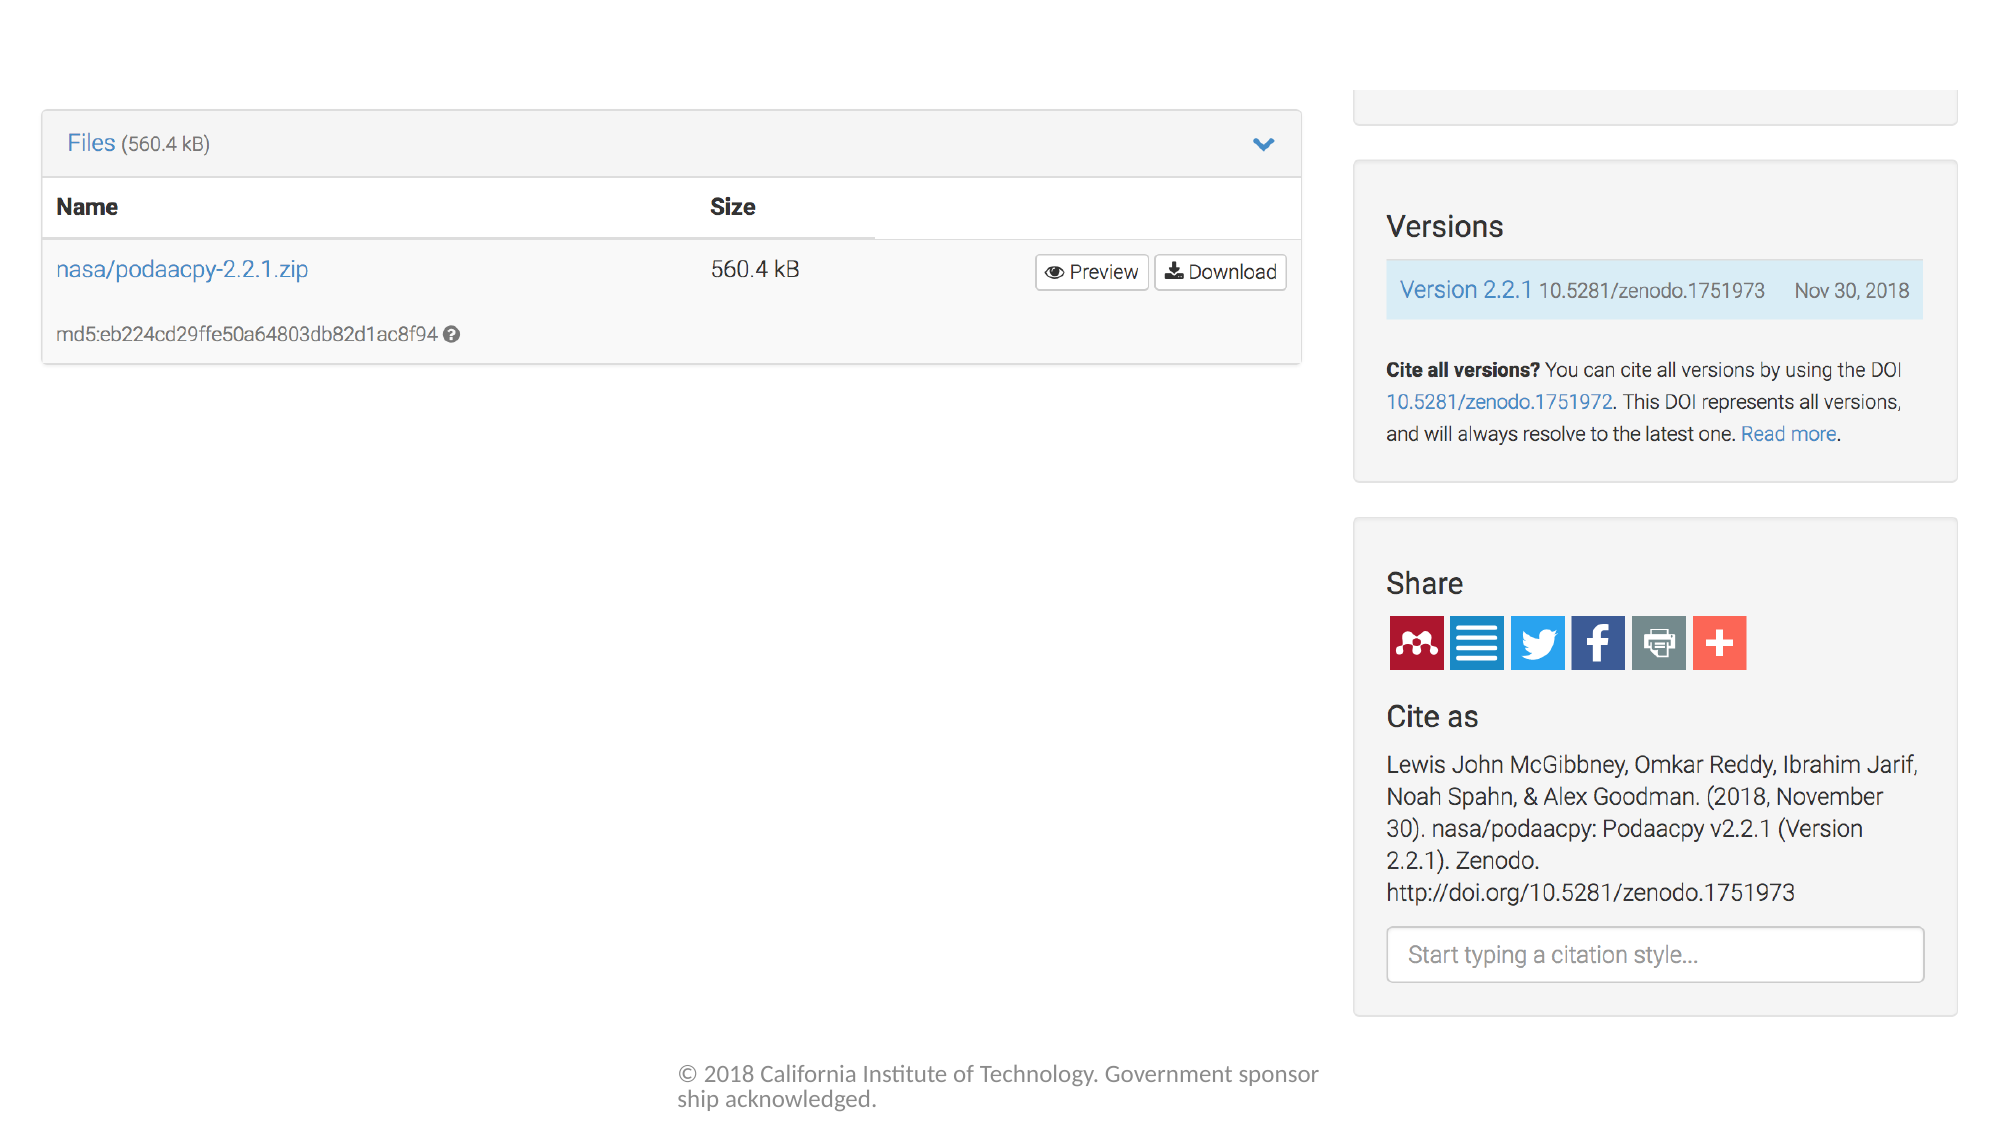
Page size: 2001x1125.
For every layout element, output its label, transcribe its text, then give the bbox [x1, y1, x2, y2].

picture [0, 90, 2000, 1035]
footer © 2018 California Institute of Technology. Government sponsorship acknowledged. [662, 1042, 1338, 1103]
